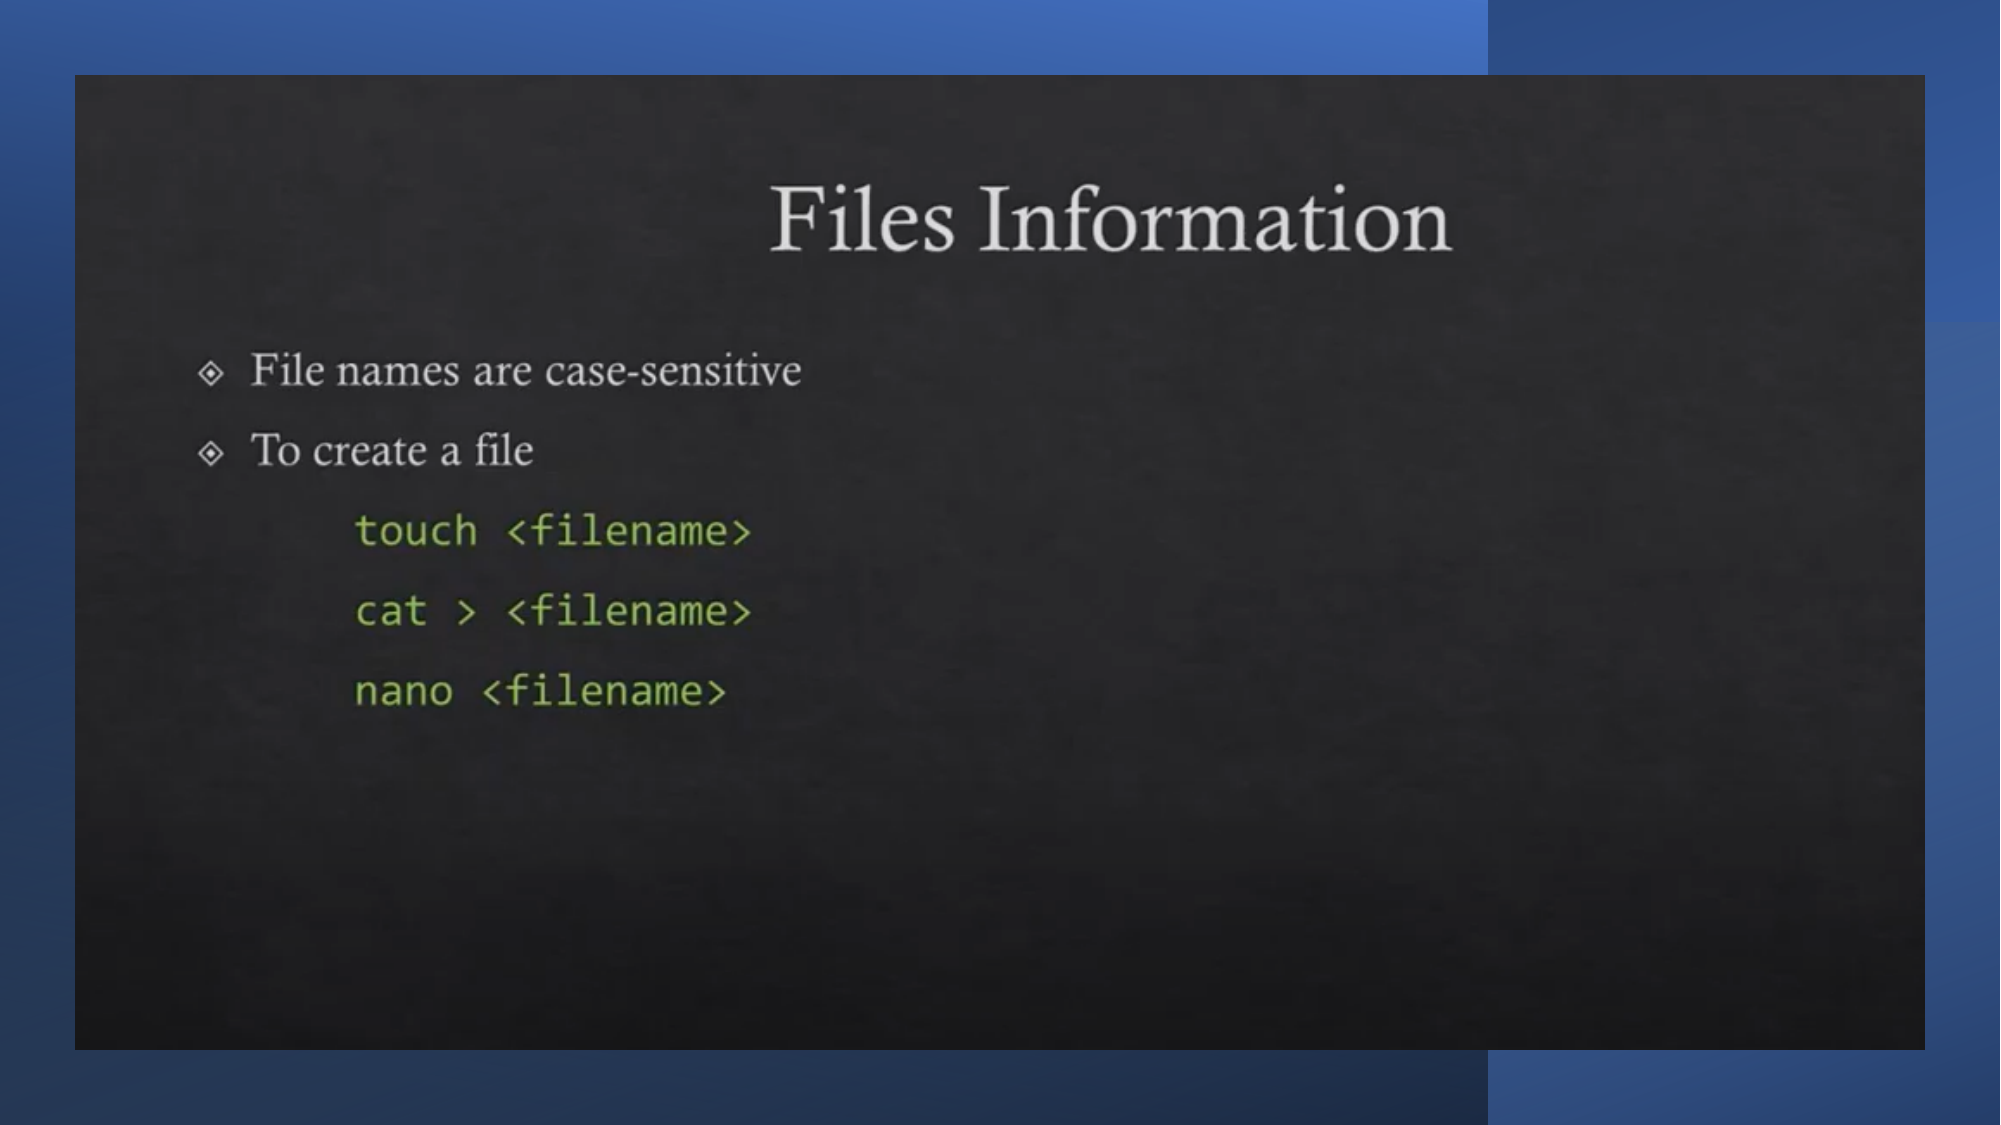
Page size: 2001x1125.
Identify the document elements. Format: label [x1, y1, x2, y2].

picture [74, 74, 1926, 1051]
text_box [0, 322, 2000, 1125]
text_box [1488, 0, 2000, 322]
text_box [0, 0, 1488, 322]
